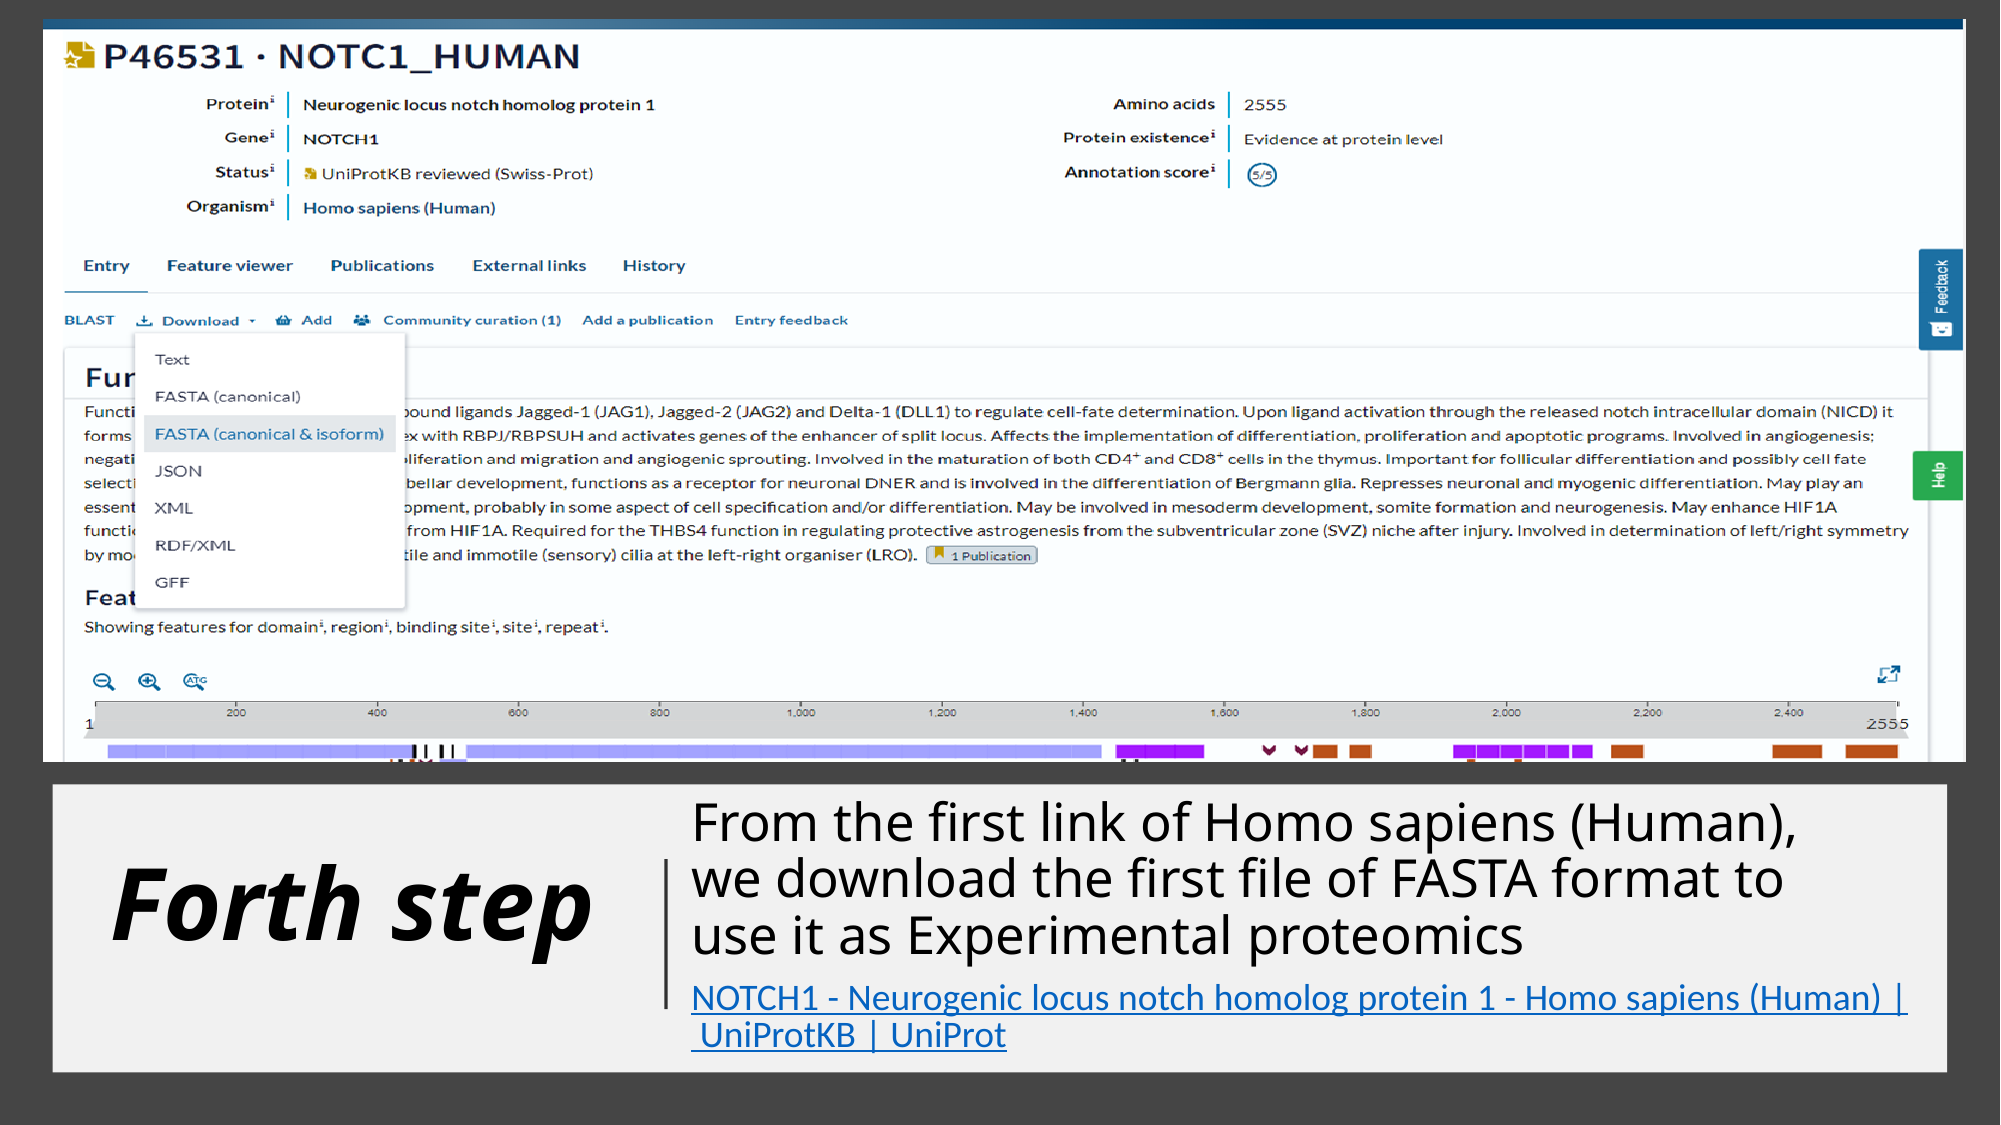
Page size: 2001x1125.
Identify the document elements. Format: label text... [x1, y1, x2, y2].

text_box NOTCH1 - Neurogenic locus notch homolog protein 1 - Homo sapiens (Human) | UniProtKB | UniProt [676, 965, 1930, 1025]
text_box [0, 0, 2000, 1125]
text_box [52, 783, 1948, 1073]
picture [43, 19, 1966, 762]
list From the first link of Homo sapiens (Human), we download the first file of FASTA format to use it as Experimental proteomics [676, 770, 1897, 965]
title Forth step [95, 797, 676, 1019]
